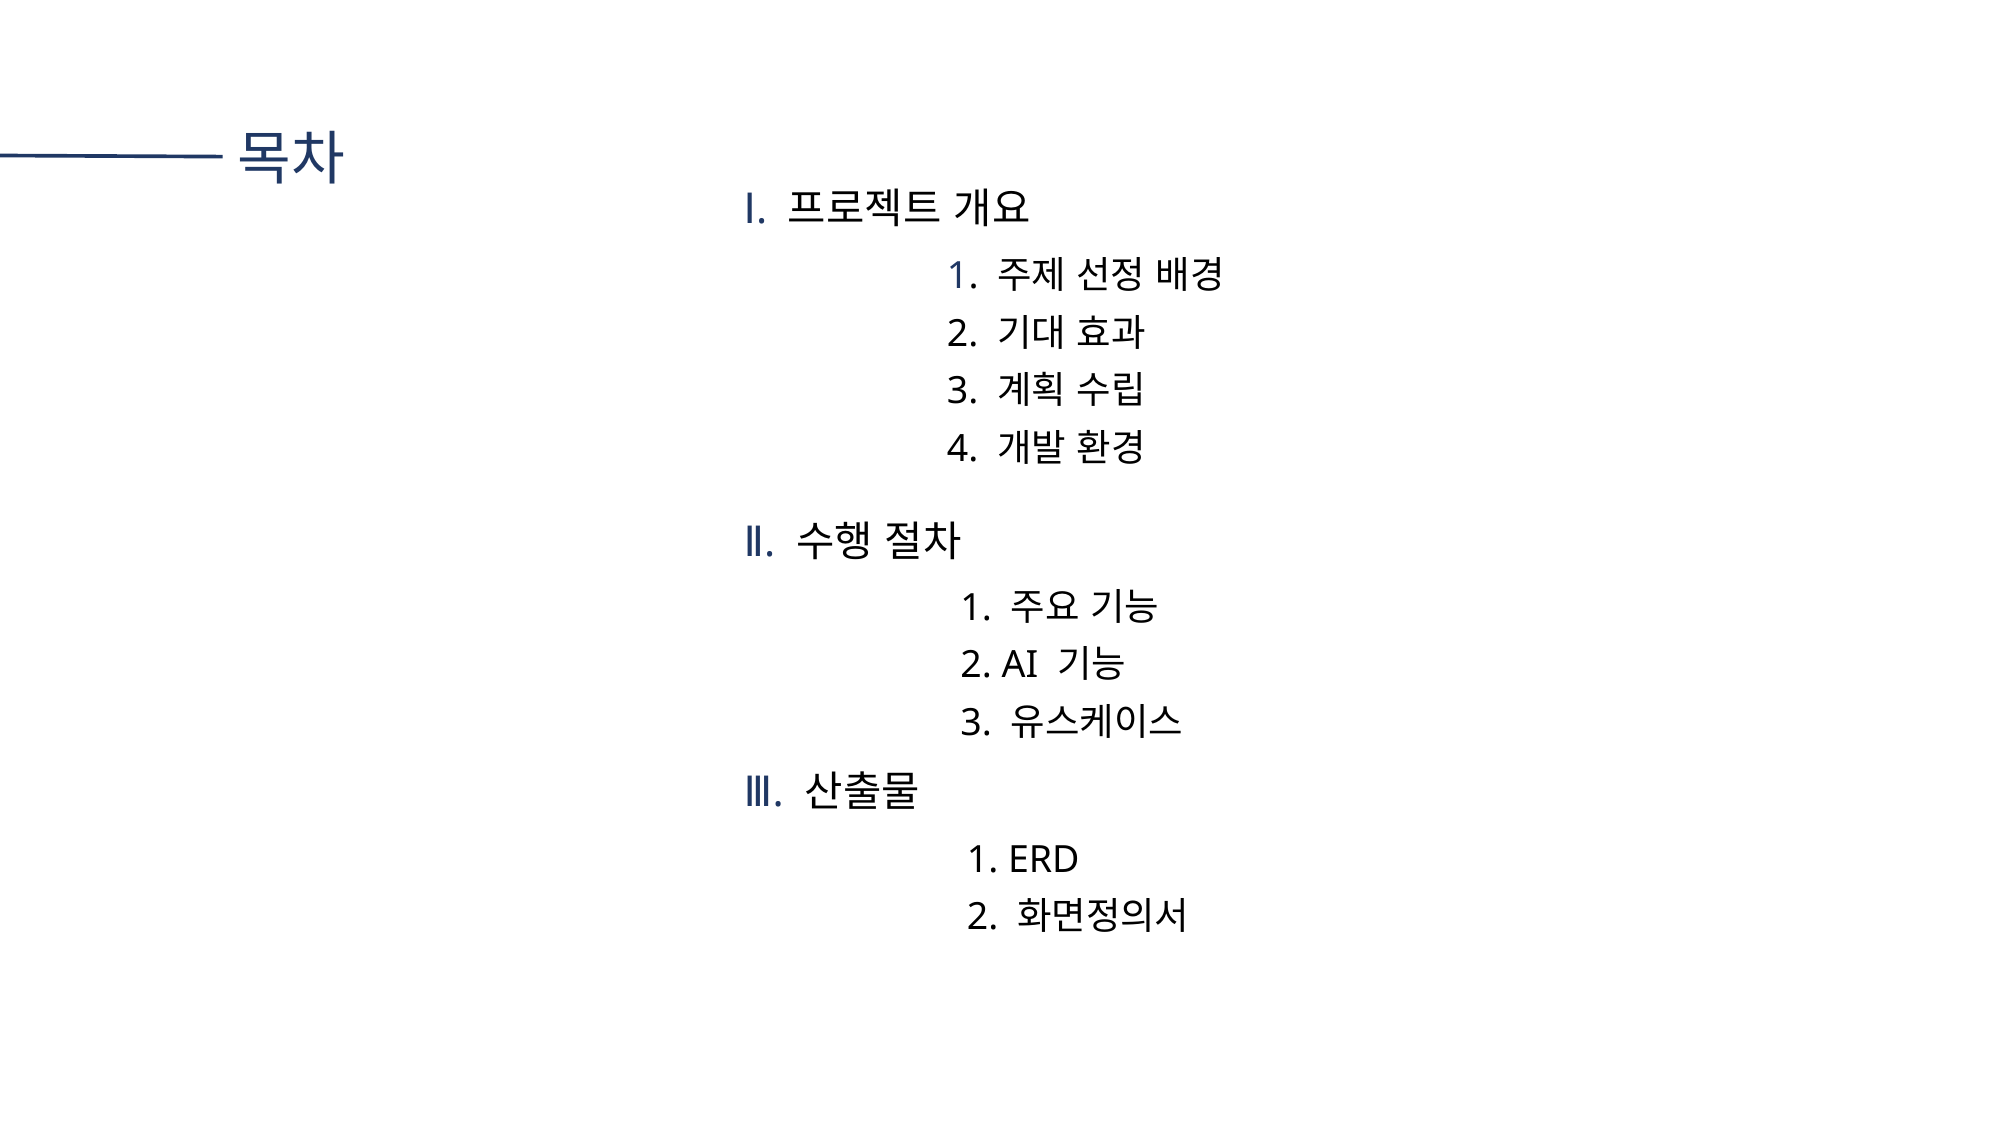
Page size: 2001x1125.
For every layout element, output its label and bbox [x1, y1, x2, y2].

text_box [0, 114, 950, 201]
text_box [729, 174, 1271, 980]
